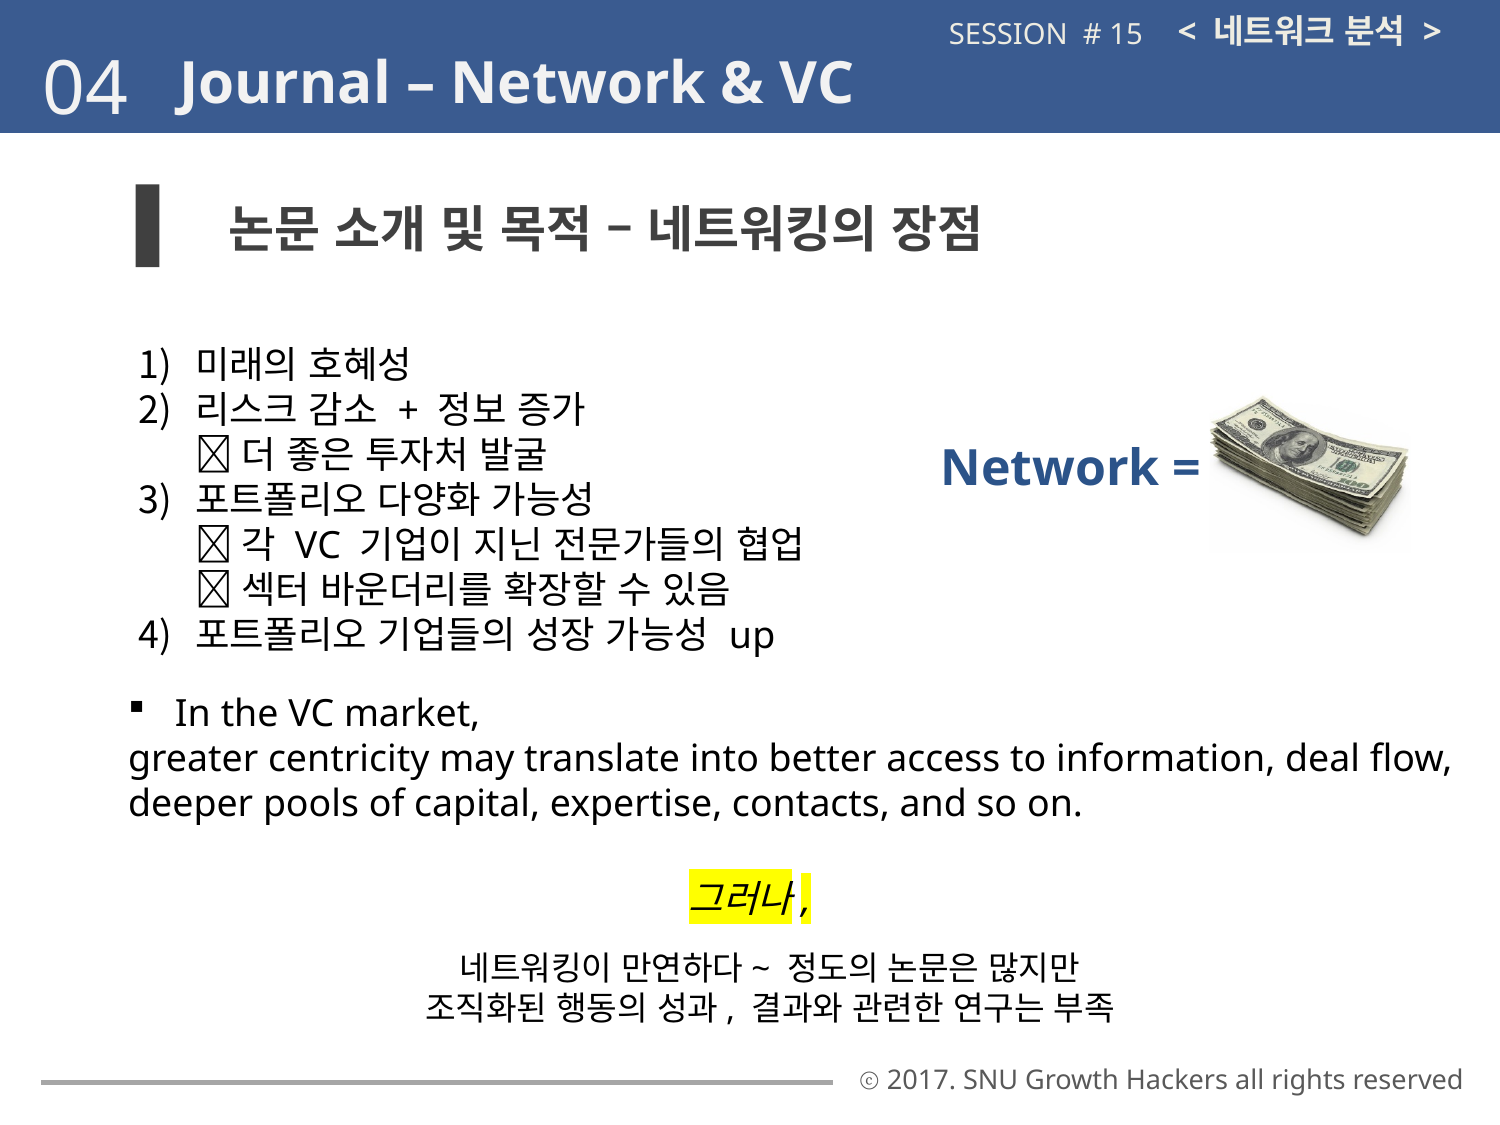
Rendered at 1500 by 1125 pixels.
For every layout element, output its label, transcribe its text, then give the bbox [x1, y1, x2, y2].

text_box [134, 182, 161, 269]
text_box [0, 0, 1500, 133]
text_box In the VC market, greater centricity may translate into better access to information, deal flow, deeper pools of capital, expertise, contacts, and so on. [113, 681, 1478, 832]
text_box 논문 소개 및 목적 – 네트워킹의 장점 [214, 189, 999, 265]
text_box 그러나, [673, 868, 826, 928]
text_box SESSION # 15 [934, 7, 1166, 58]
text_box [925, 378, 1444, 553]
text_box 미래의 호혜성 리스크 감소 + 정보 증가  더 좋은 투자처 발굴 포트폴리오 다양화 가능성  각 VC 기업이 지닌 전문가들의 협업  섹터 바운더리를 확장할 수 있음 포트폴리오 기업들의 성장 가능성 up [123, 333, 1500, 664]
text_box 네트워킹이 만연하다~ 정도의 논문은 많지만 조직화된 행동의 성과, 결과와 관련한 연구는 부족 [410, 939, 1130, 1035]
text_box 04 [27, 32, 143, 138]
text_box Journal – Network & VC [164, 37, 870, 123]
text_box ⓒ 2017. SNU Growth Hackers all rights reserved [844, 1055, 1495, 1103]
text_box < 네트워크 분석 > [1162, 2, 1457, 58]
